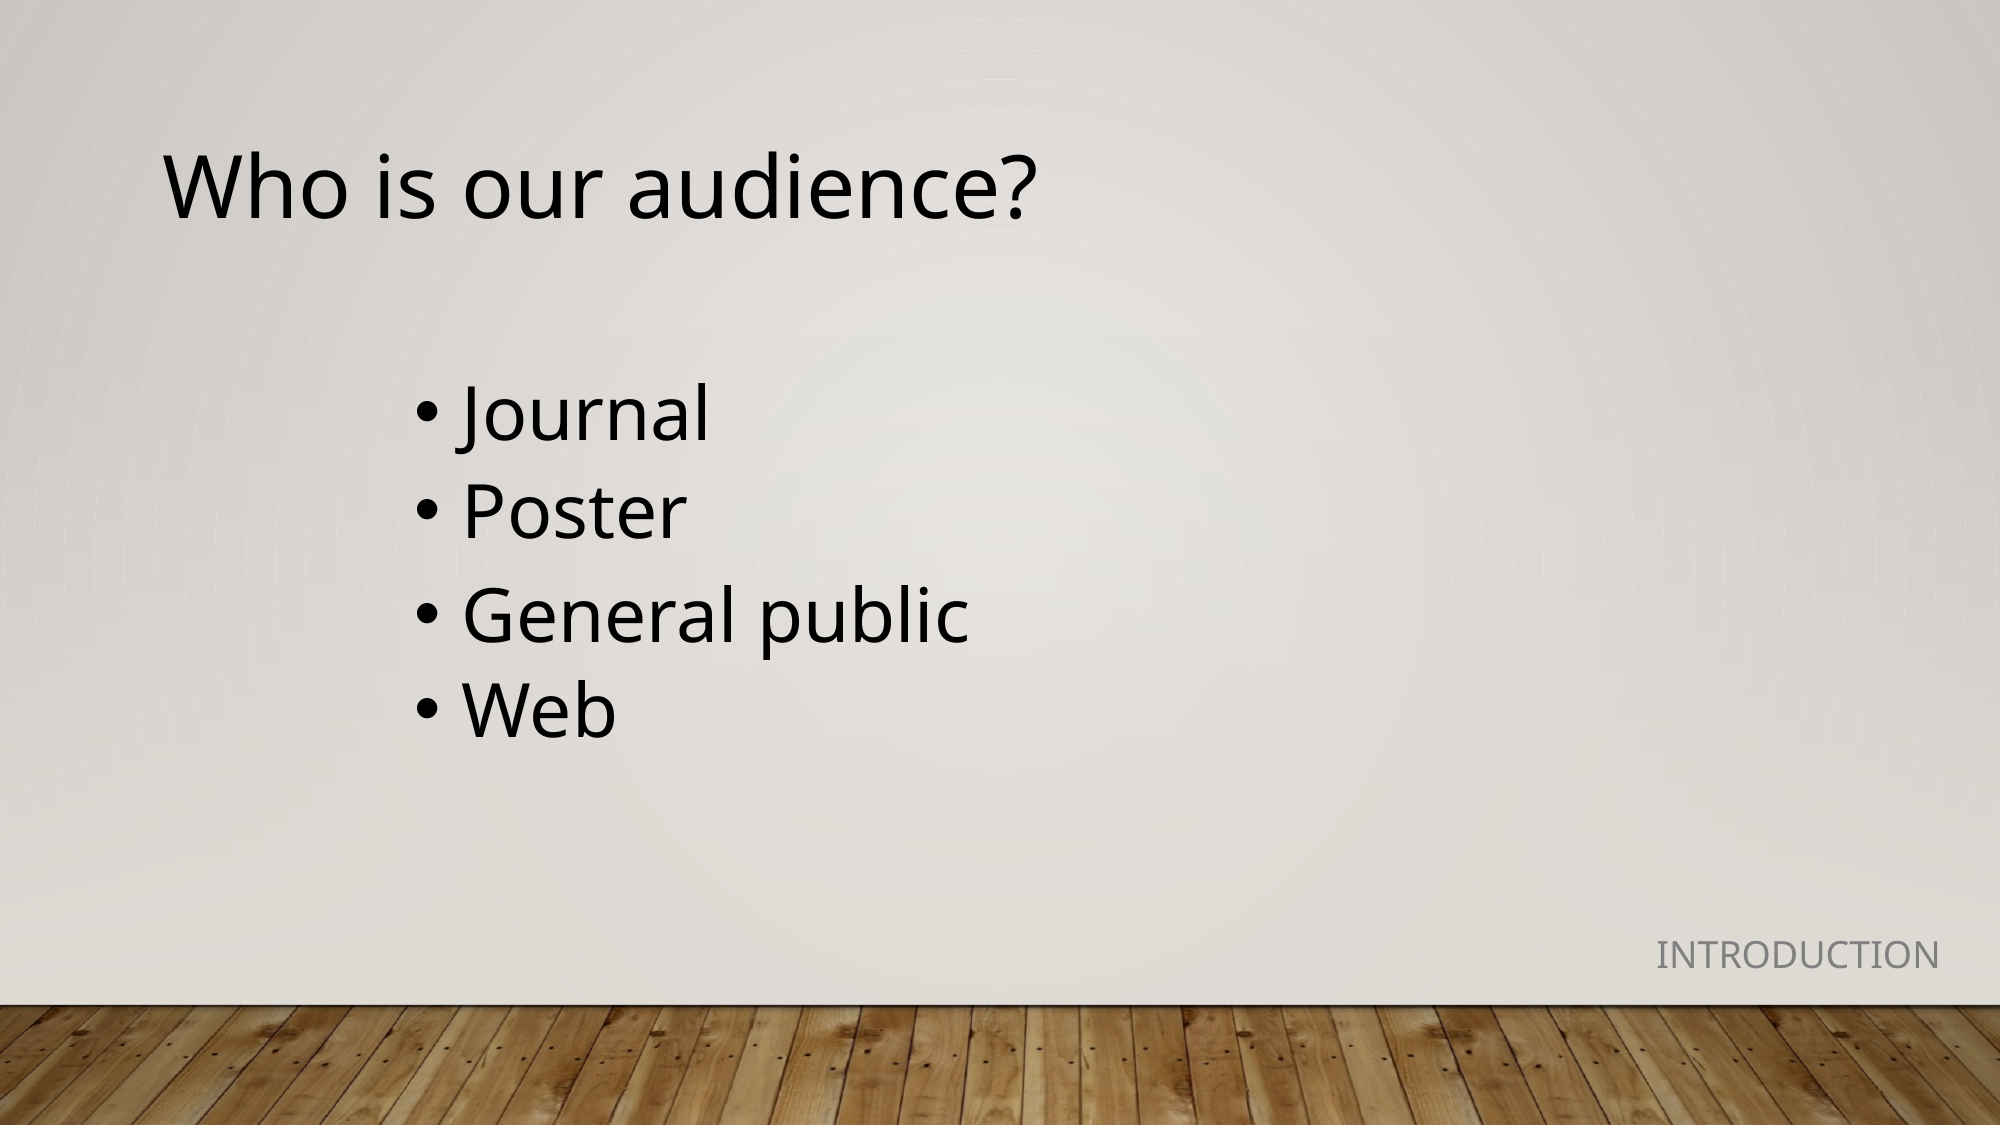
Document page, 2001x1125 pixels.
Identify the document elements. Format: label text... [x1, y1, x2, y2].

text_box Poster [399, 456, 1318, 559]
text_box General public [399, 559, 1318, 655]
text_box Who is our audience? [147, 123, 1114, 244]
text_box Journal [399, 357, 1318, 456]
text_box Web [399, 655, 1318, 760]
text_box INTRODUCTION [1630, 923, 1956, 983]
picture [0, 1005, 2000, 1125]
